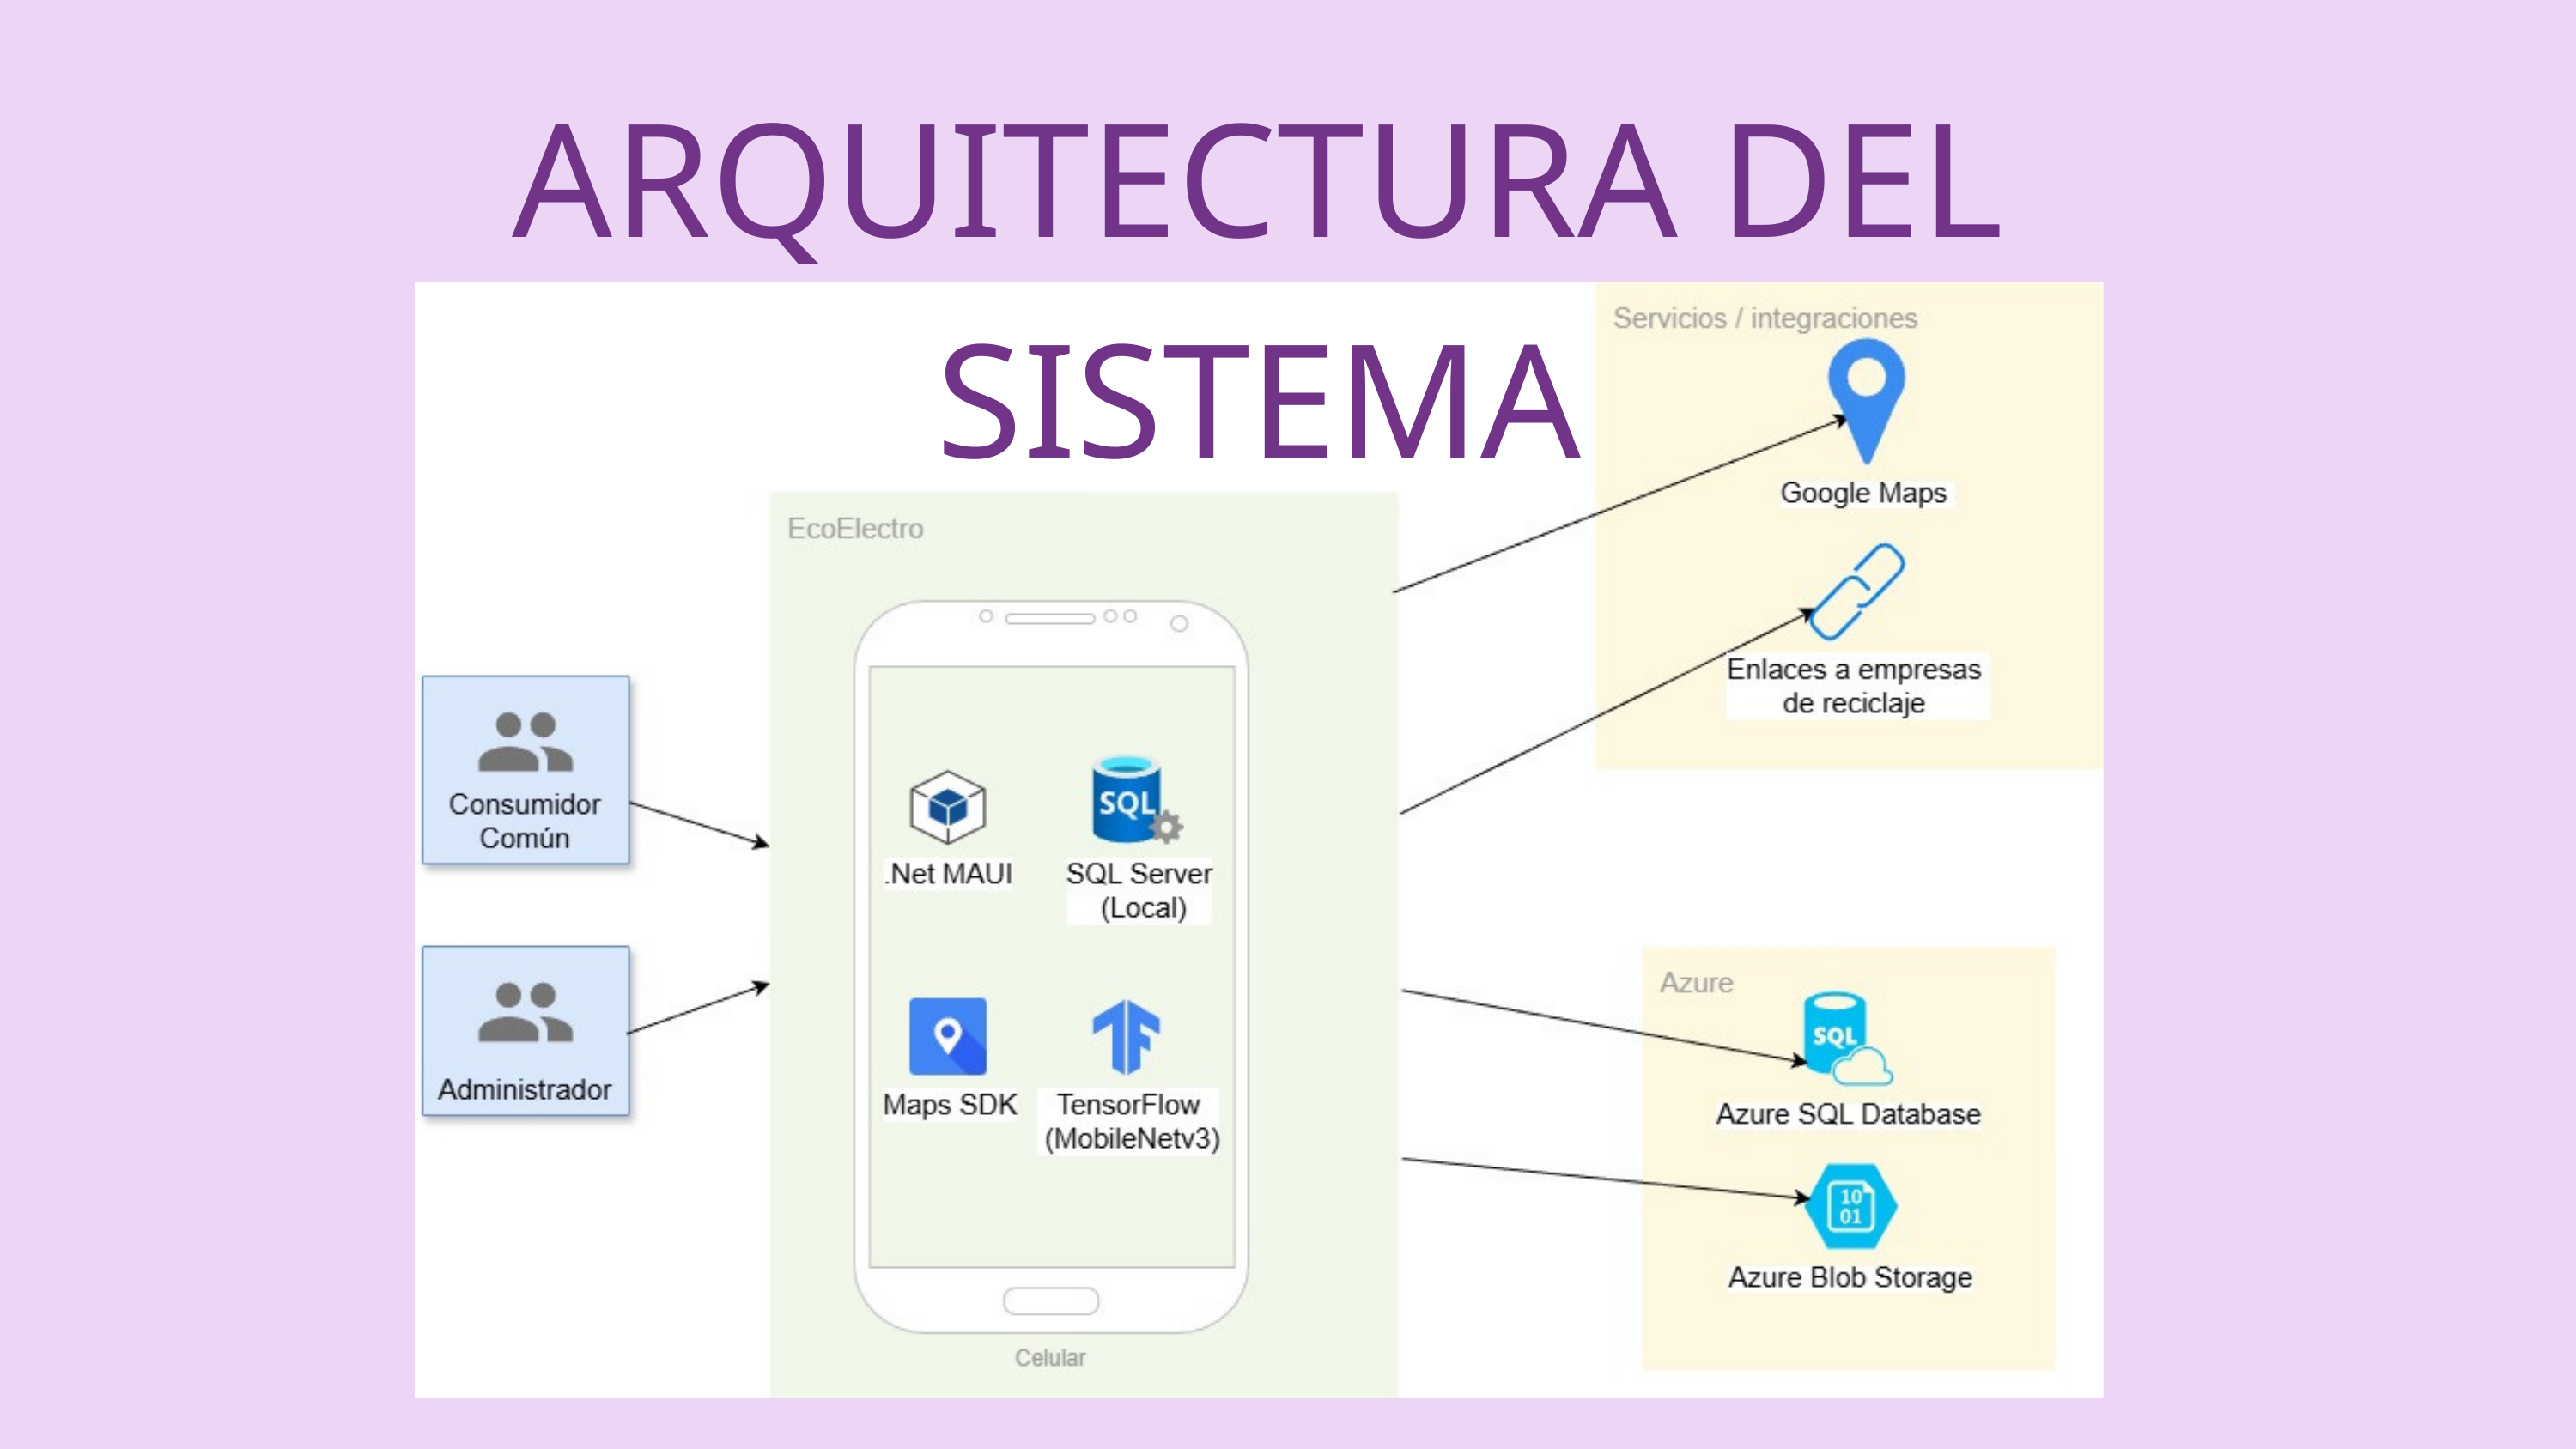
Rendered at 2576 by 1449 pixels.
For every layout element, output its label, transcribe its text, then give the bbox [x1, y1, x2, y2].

text_box ARQUITECTURA DEL SISTEMA [217, 48, 2301, 489]
text_box [415, 489, 2104, 1398]
